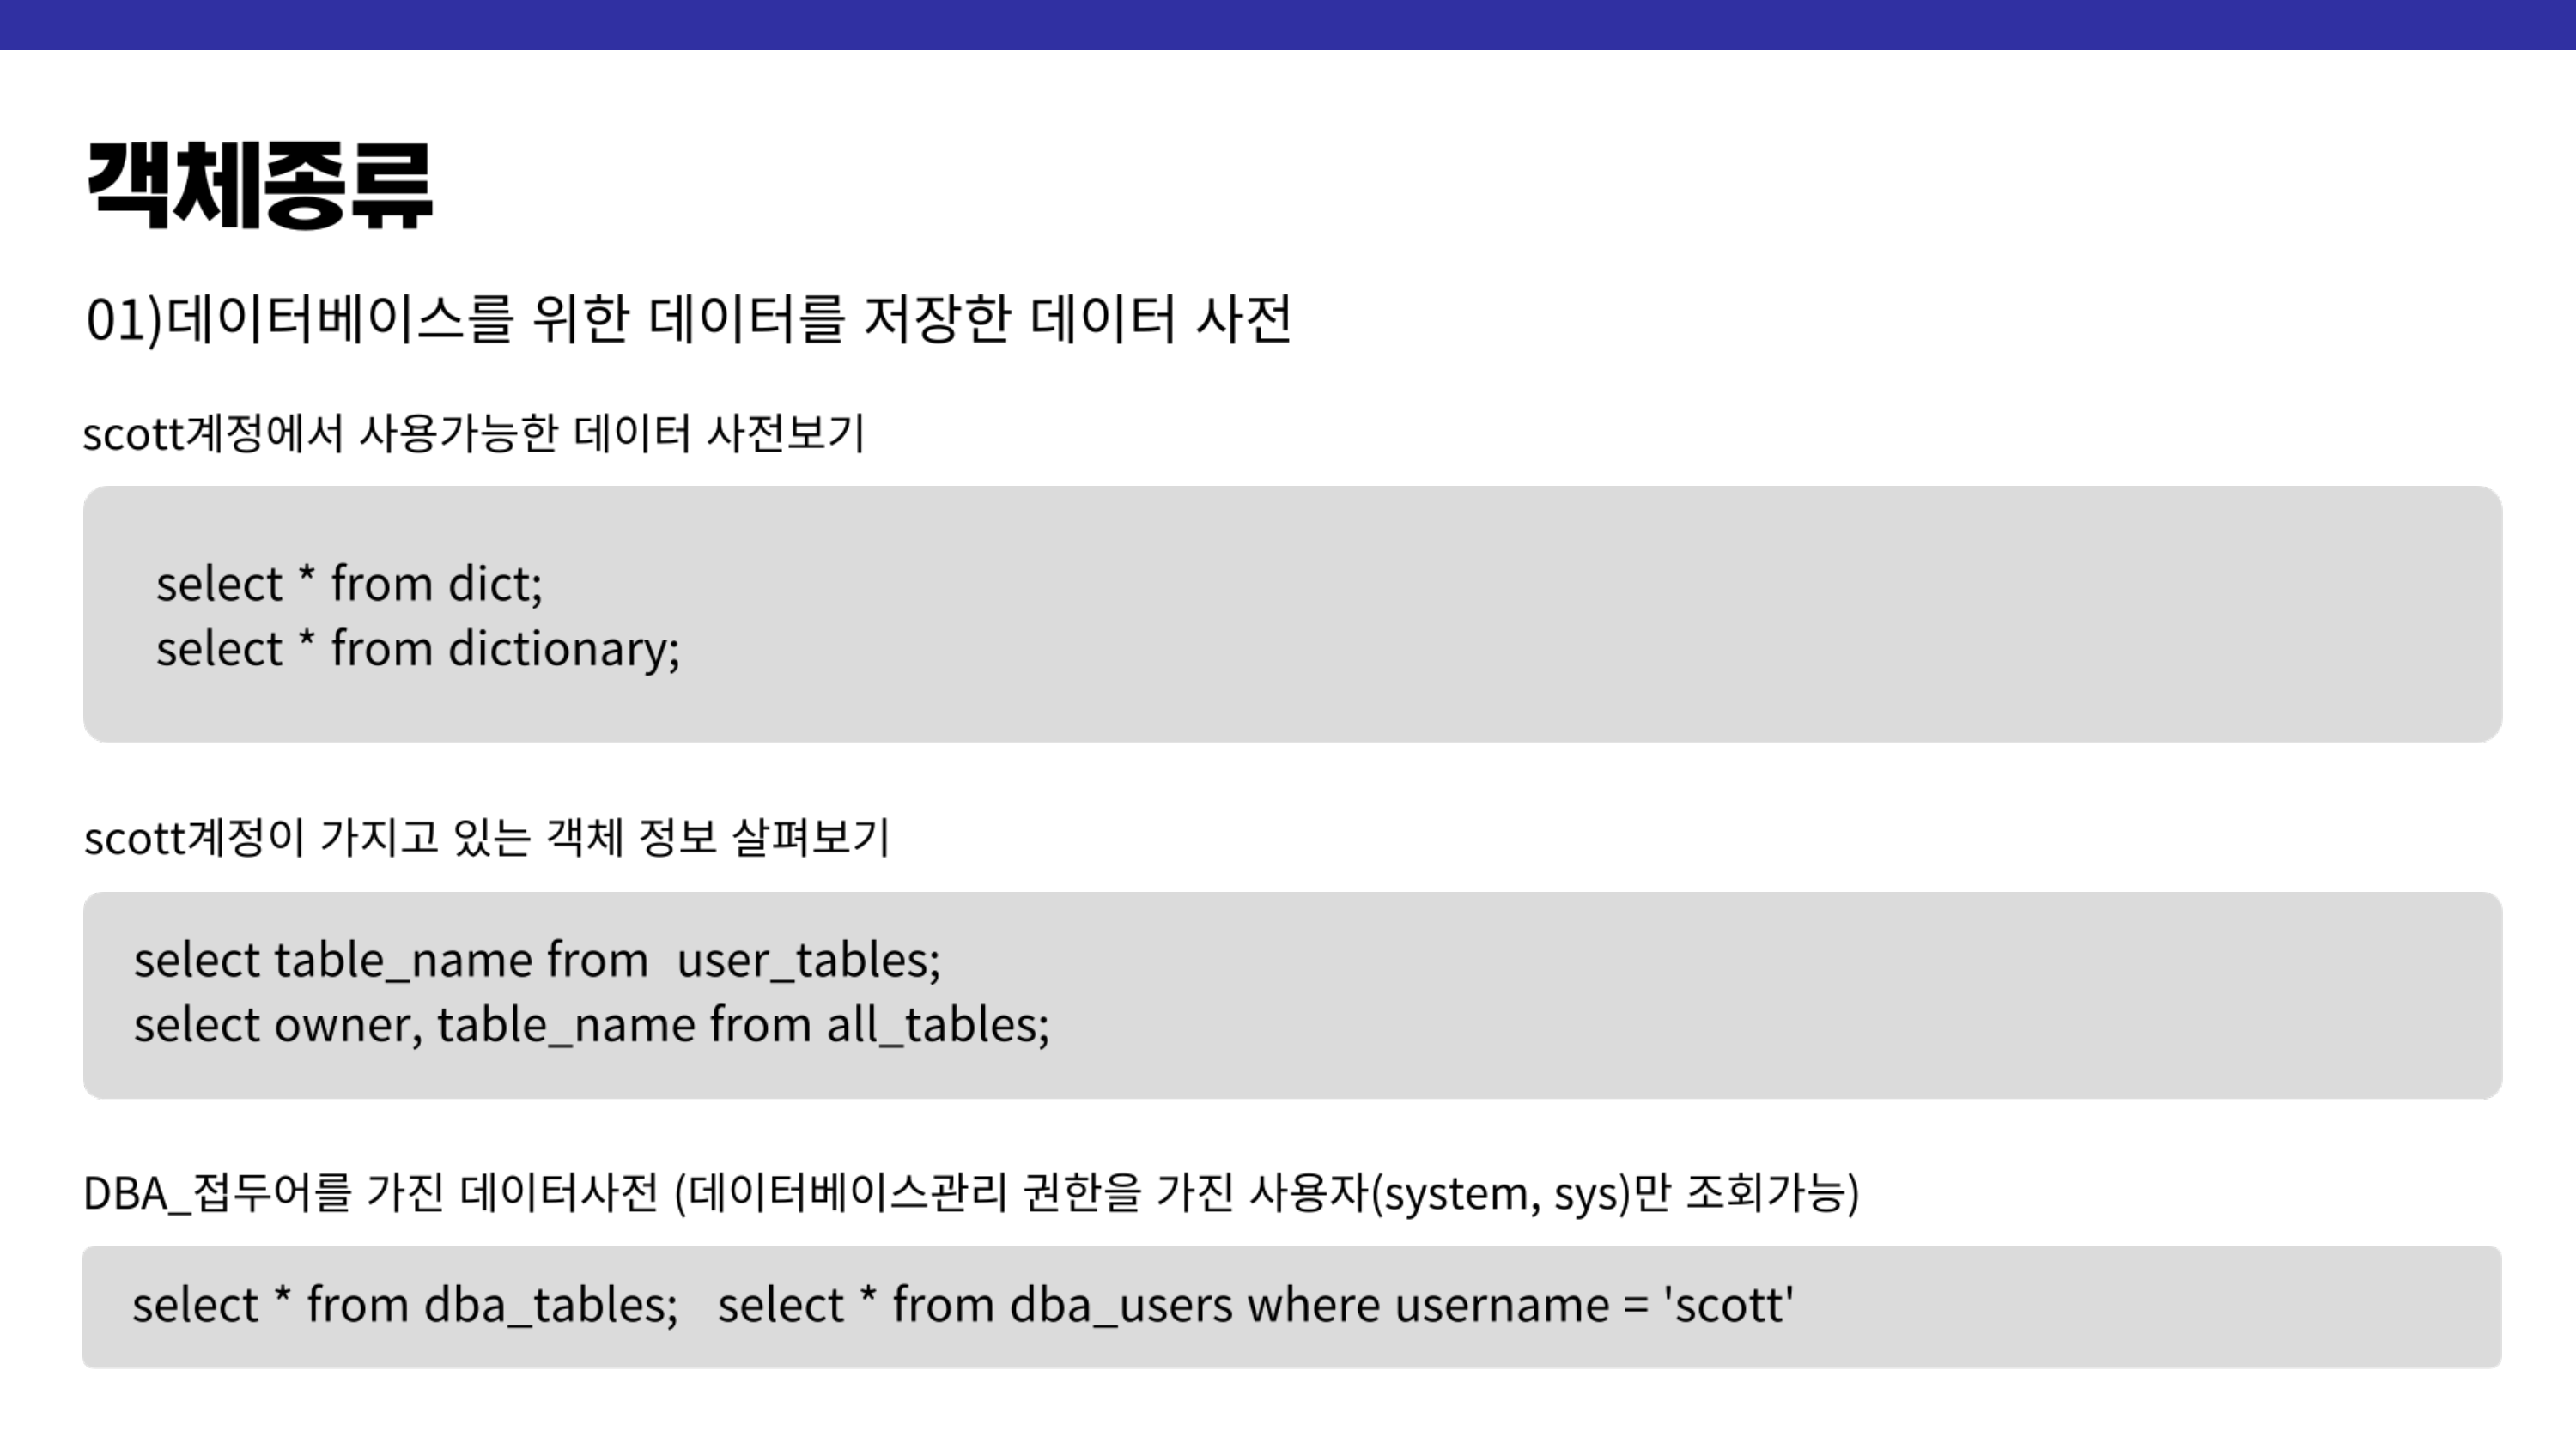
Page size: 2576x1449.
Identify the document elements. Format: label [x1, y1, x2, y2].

picture [149, 542, 702, 700]
picture [70, 117, 1319, 373]
picture [77, 798, 913, 888]
text_box [83, 891, 2503, 1100]
picture [125, 1264, 1819, 1357]
picture [76, 395, 887, 485]
text_box [0, 0, 2576, 50]
text_box [83, 485, 2503, 743]
picture [76, 1154, 1881, 1239]
picture [127, 918, 1072, 1076]
text_box [82, 1246, 2502, 1370]
